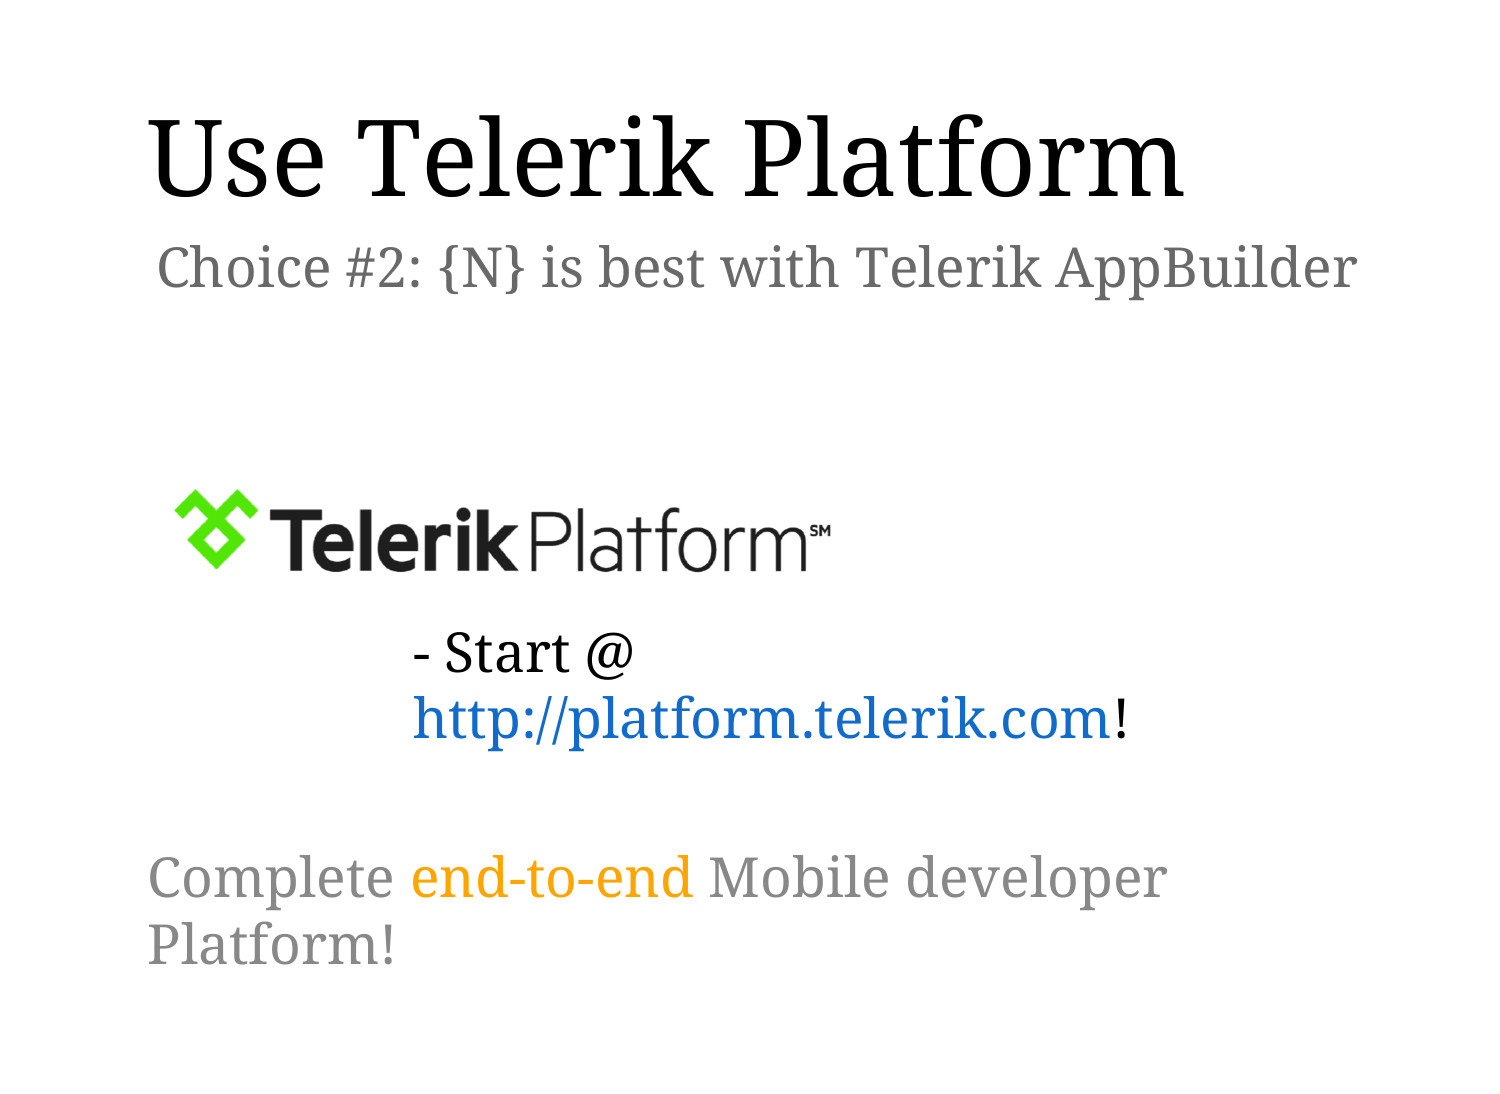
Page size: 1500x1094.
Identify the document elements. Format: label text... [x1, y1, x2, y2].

text_box [147, 463, 871, 597]
title Use Telerik Platform Choice #2: {N} is best with Telerik AppBuilder [107, 90, 1393, 299]
text_box - Start @ http://platform.telerik.com! [411, 616, 1332, 750]
text_box Complete end-to-end Mobile developer Platform! [145, 842, 1364, 976]
